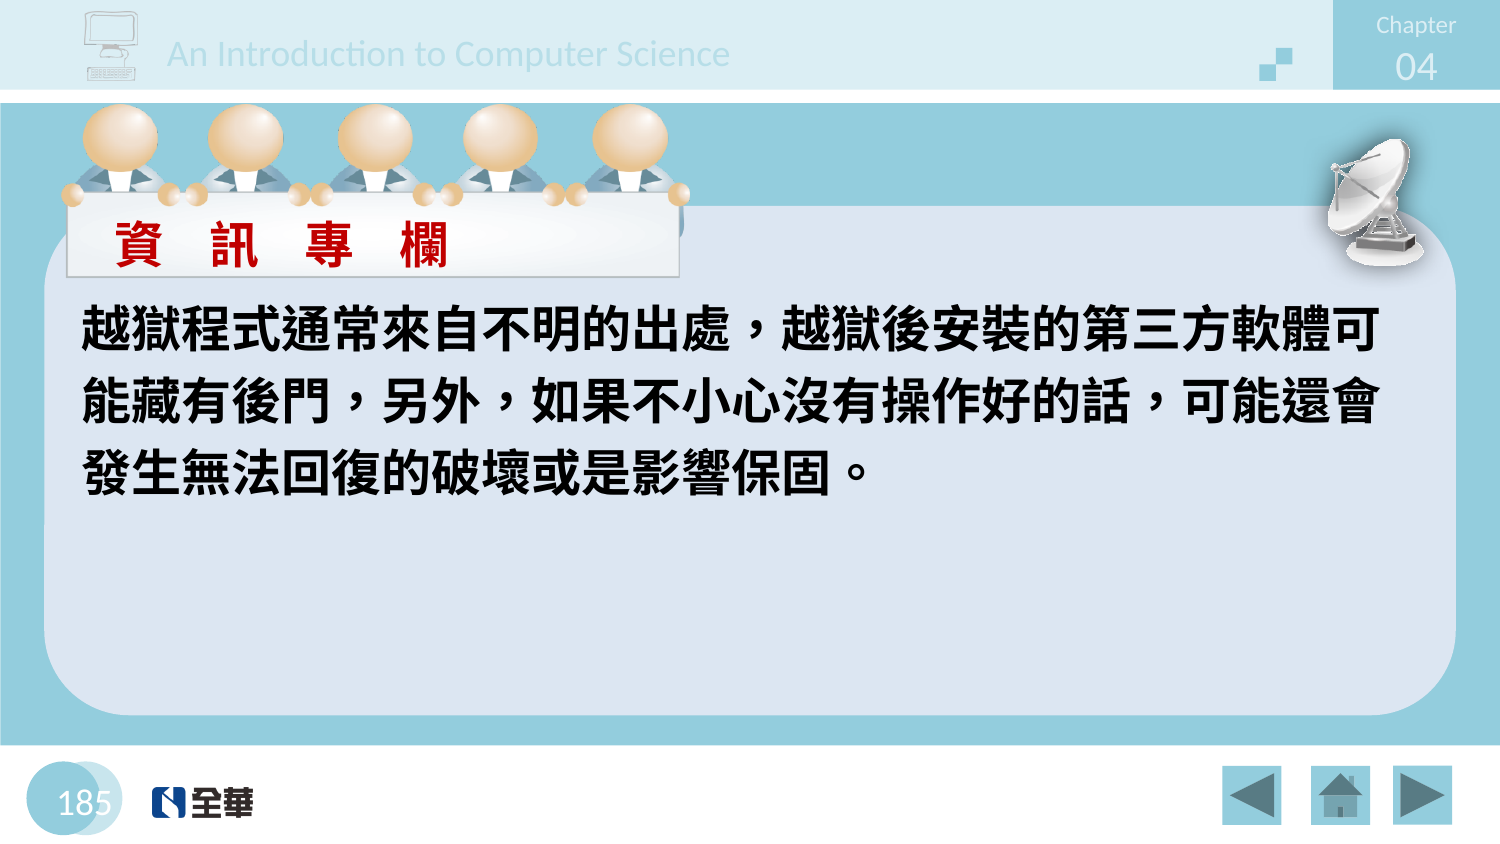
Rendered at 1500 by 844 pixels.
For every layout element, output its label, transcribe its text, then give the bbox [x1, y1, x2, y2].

picture [84, 11, 138, 81]
list 越獄程式通常來自不明的出處，越獄後安裝的第三方軟體可能藏有後門，另外，如果不小心沒有操作好的話，可能還會發生無法回復的破壞或是影響保固。 [66, 277, 1417, 716]
picture [1328, 139, 1430, 266]
picture [152, 787, 253, 818]
picture [59, 104, 690, 282]
